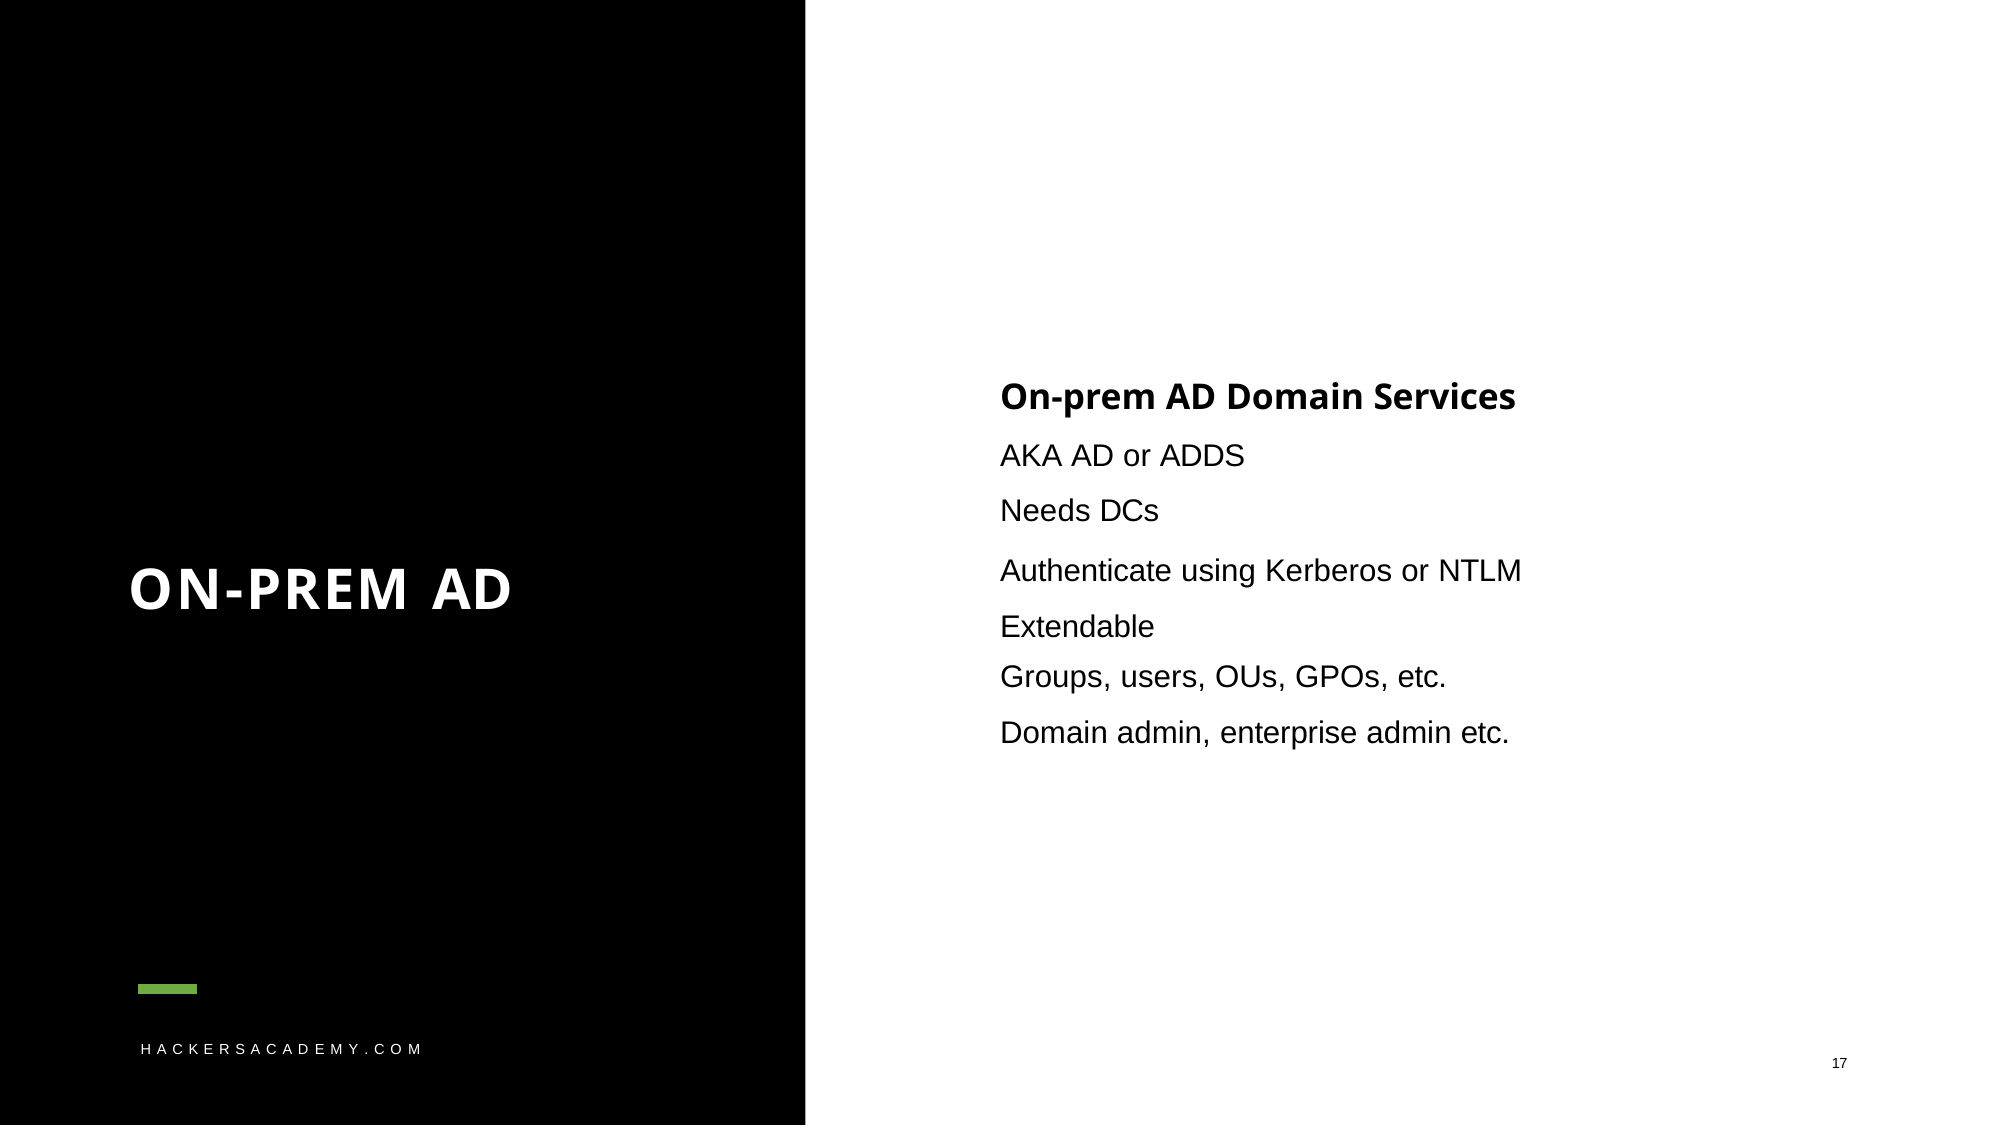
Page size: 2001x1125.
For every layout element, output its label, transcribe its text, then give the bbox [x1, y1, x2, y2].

text_box AKA AD or ADDS Needs DCs Authenticate using Kerberos or NTLM Extendable Groups, users, OUs, GPOs, etc. Domain admin, enterprise admin etc. [998, 414, 1526, 750]
title On-prem AD Domain Services [998, 372, 1572, 563]
slide_number 17 [1804, 1053, 1857, 1125]
footer H A C K E R S A C A D E M Y . C O M [138, 1039, 426, 1125]
text_box ON-PREM AD [126, 550, 557, 621]
